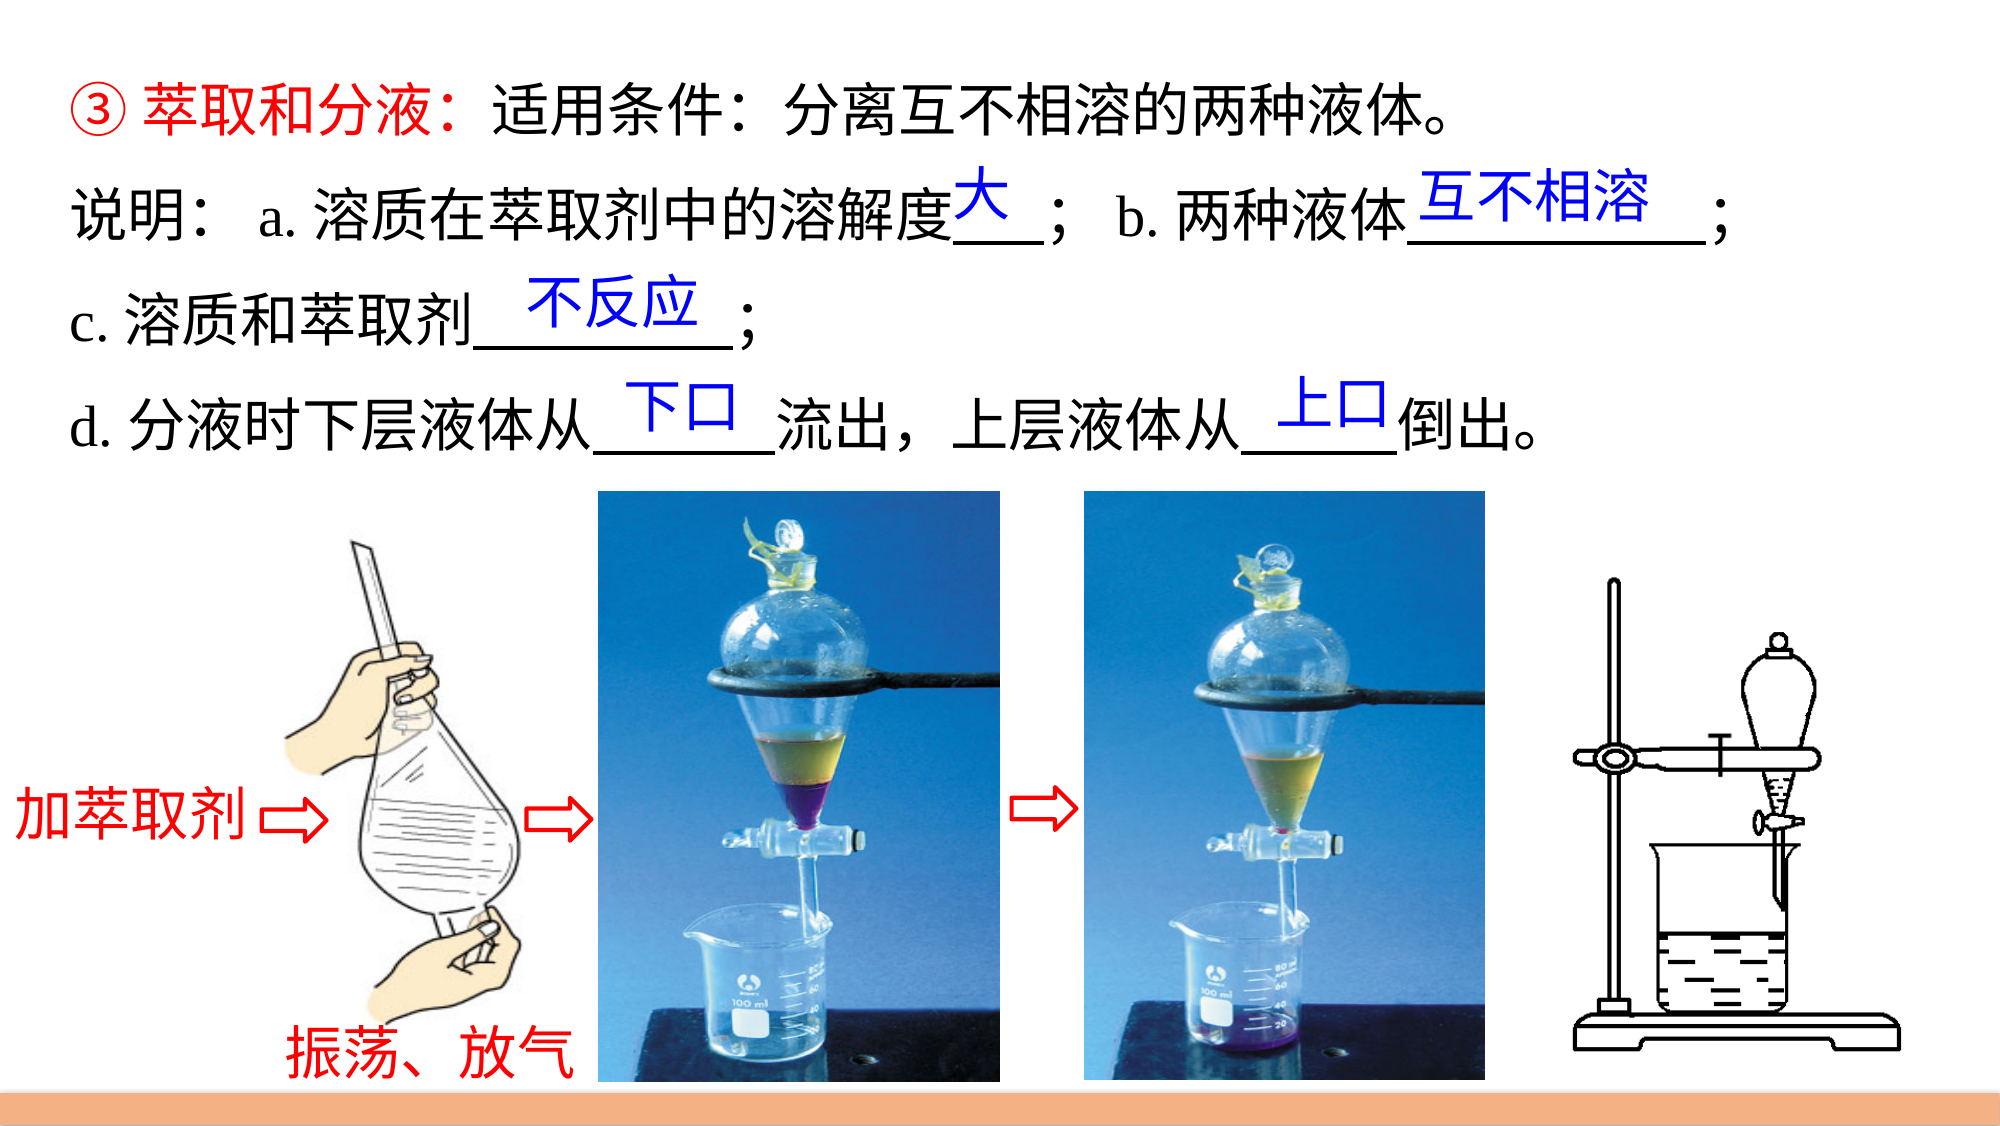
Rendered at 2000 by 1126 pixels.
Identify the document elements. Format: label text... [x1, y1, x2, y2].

picture [1553, 568, 1946, 1065]
text_box 加萃取剂 [0, 770, 247, 855]
text_box ③萃取和分液：适用条件：分离互不相溶的两种液体。 说明：a.溶质在萃取剂中的溶解度 ；b.两种液体 ； c.溶质和萃取剂 ； d.分液时下层液体从 流出，上层液体从 倒出。 [54, 31, 1945, 466]
text_box 下口 [609, 361, 756, 447]
text_box 上口 [1260, 358, 1407, 444]
picture [597, 491, 1001, 1083]
text_box 互不相溶 [1403, 151, 1666, 237]
text_box [567, 795, 592, 843]
text_box [0, 1092, 2000, 1126]
text_box 大 [937, 149, 1026, 234]
picture [1084, 491, 1485, 1080]
text_box [1009, 785, 1079, 832]
text_box 不反应 [510, 257, 716, 343]
picture [252, 515, 564, 1050]
text_box 振荡、放气 [269, 1008, 591, 1094]
